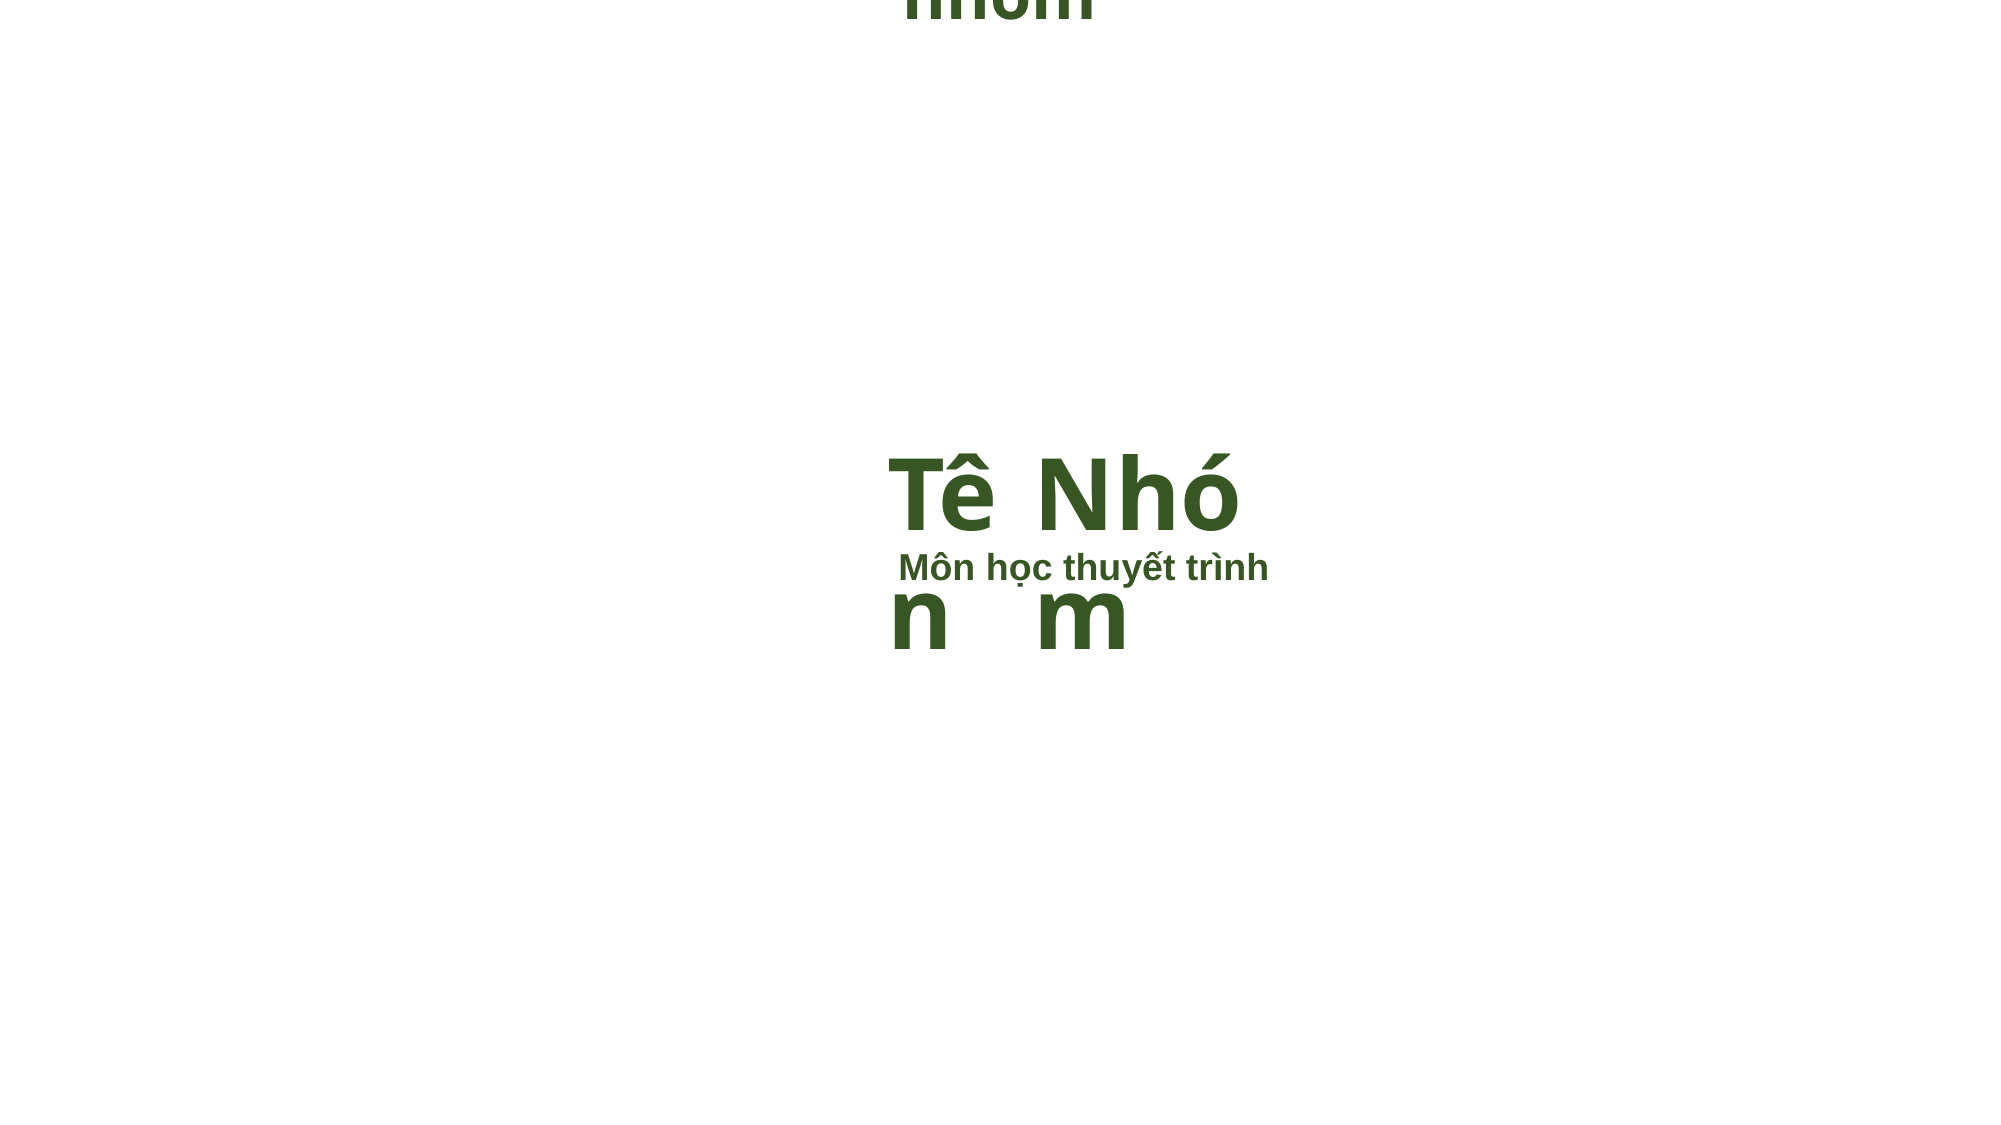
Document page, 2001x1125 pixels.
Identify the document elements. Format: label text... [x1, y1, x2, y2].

text_box Môn học thuyết trình [883, 535, 1311, 596]
text_box Nhóm [1019, 596, 1296, 678]
text_box Nhóm [1019, 422, 1296, 535]
text_box Tên [872, 422, 1019, 678]
text_box Thành viên trong nhóm [601, 0, 1399, 41]
